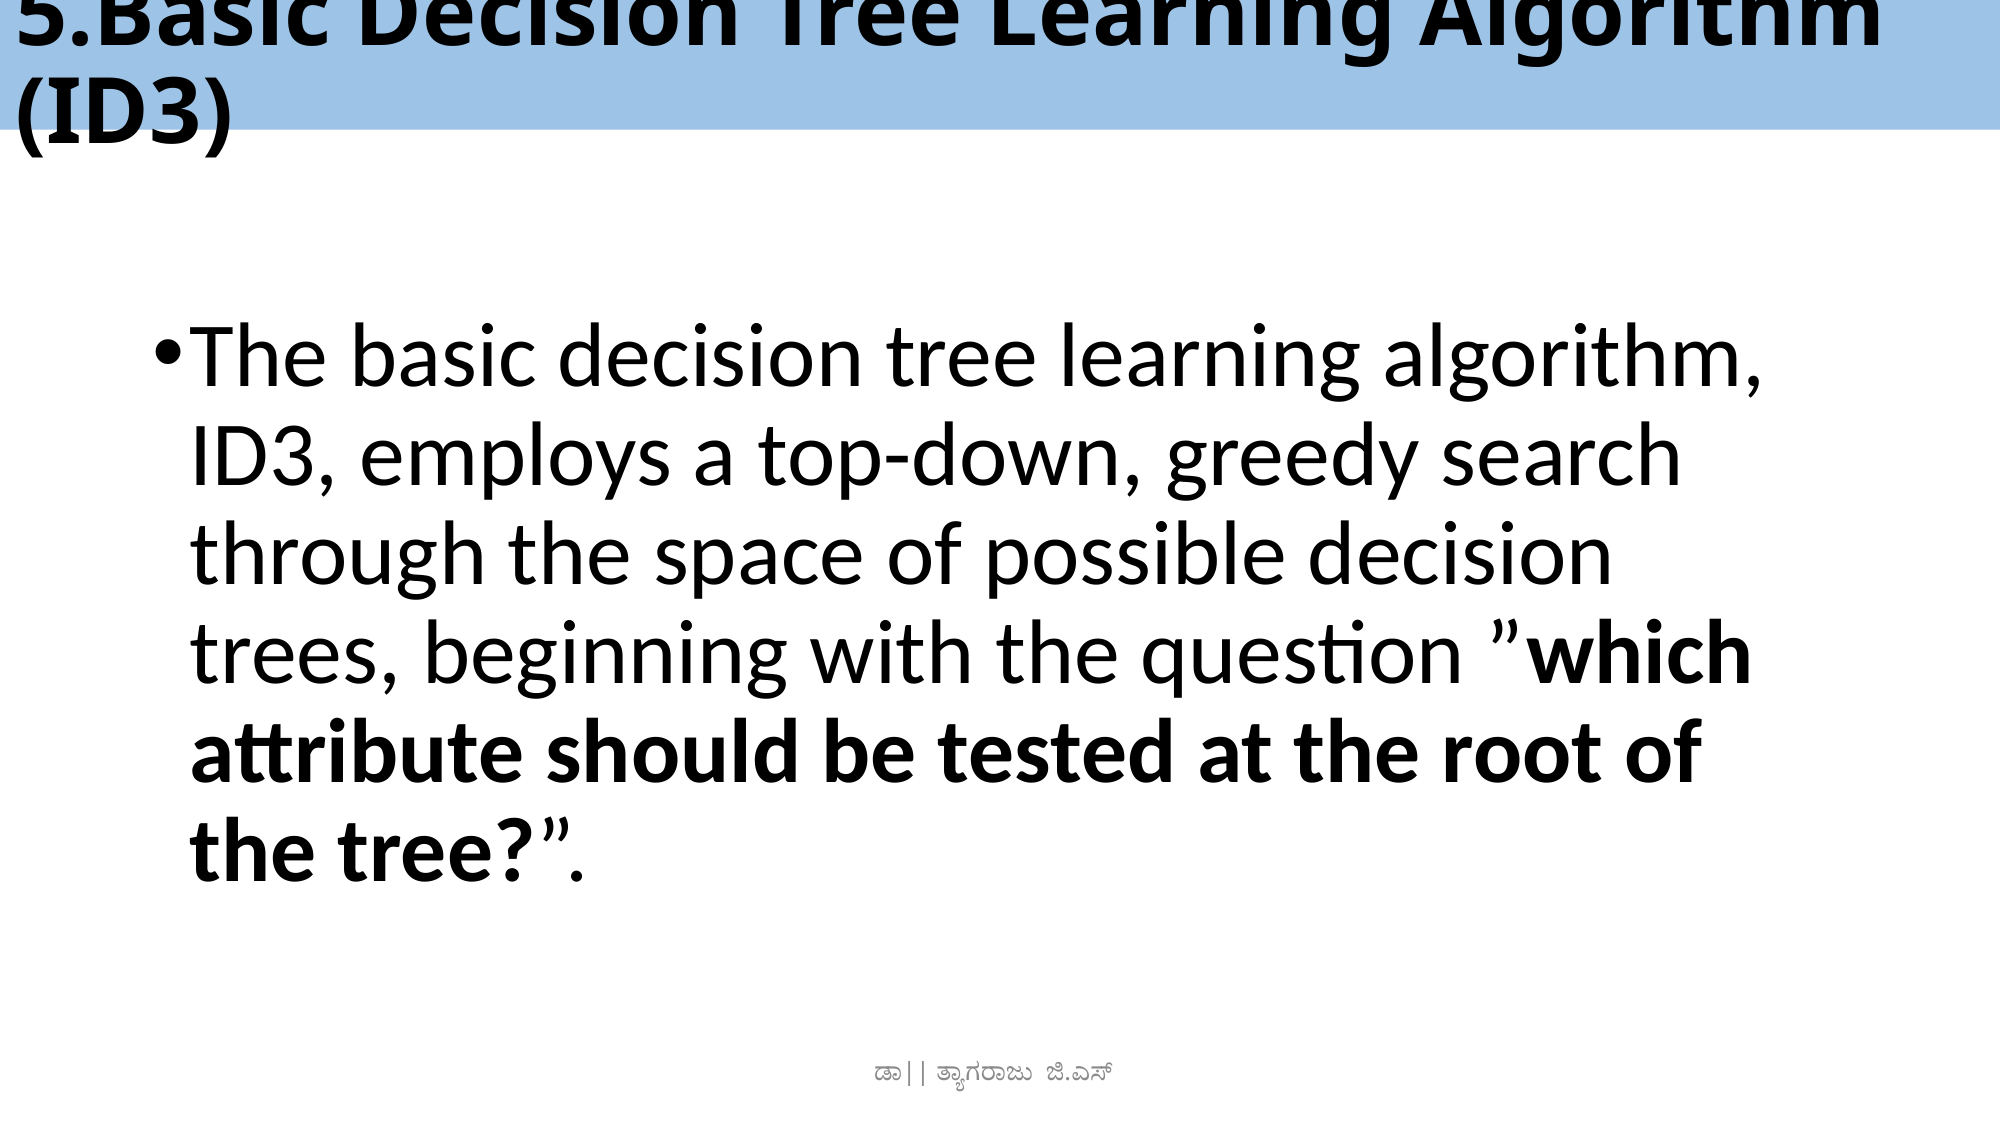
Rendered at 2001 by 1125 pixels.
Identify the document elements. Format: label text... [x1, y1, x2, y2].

title 5.Basic Decision Tree Learning Algorithm (ID3) [0, 0, 2000, 130]
list The basic decision tree learning algorithm, ID3, employs a top-down, greedy search through the space of possible decision trees, beginning with the question ”which attribute should be tested at the root of the tree?”. [137, 299, 1863, 919]
footer ಡಾ|| ತ್ಯಾಗರಾಜು ಜಿ.ಎಸ್ [662, 1042, 1338, 1103]
